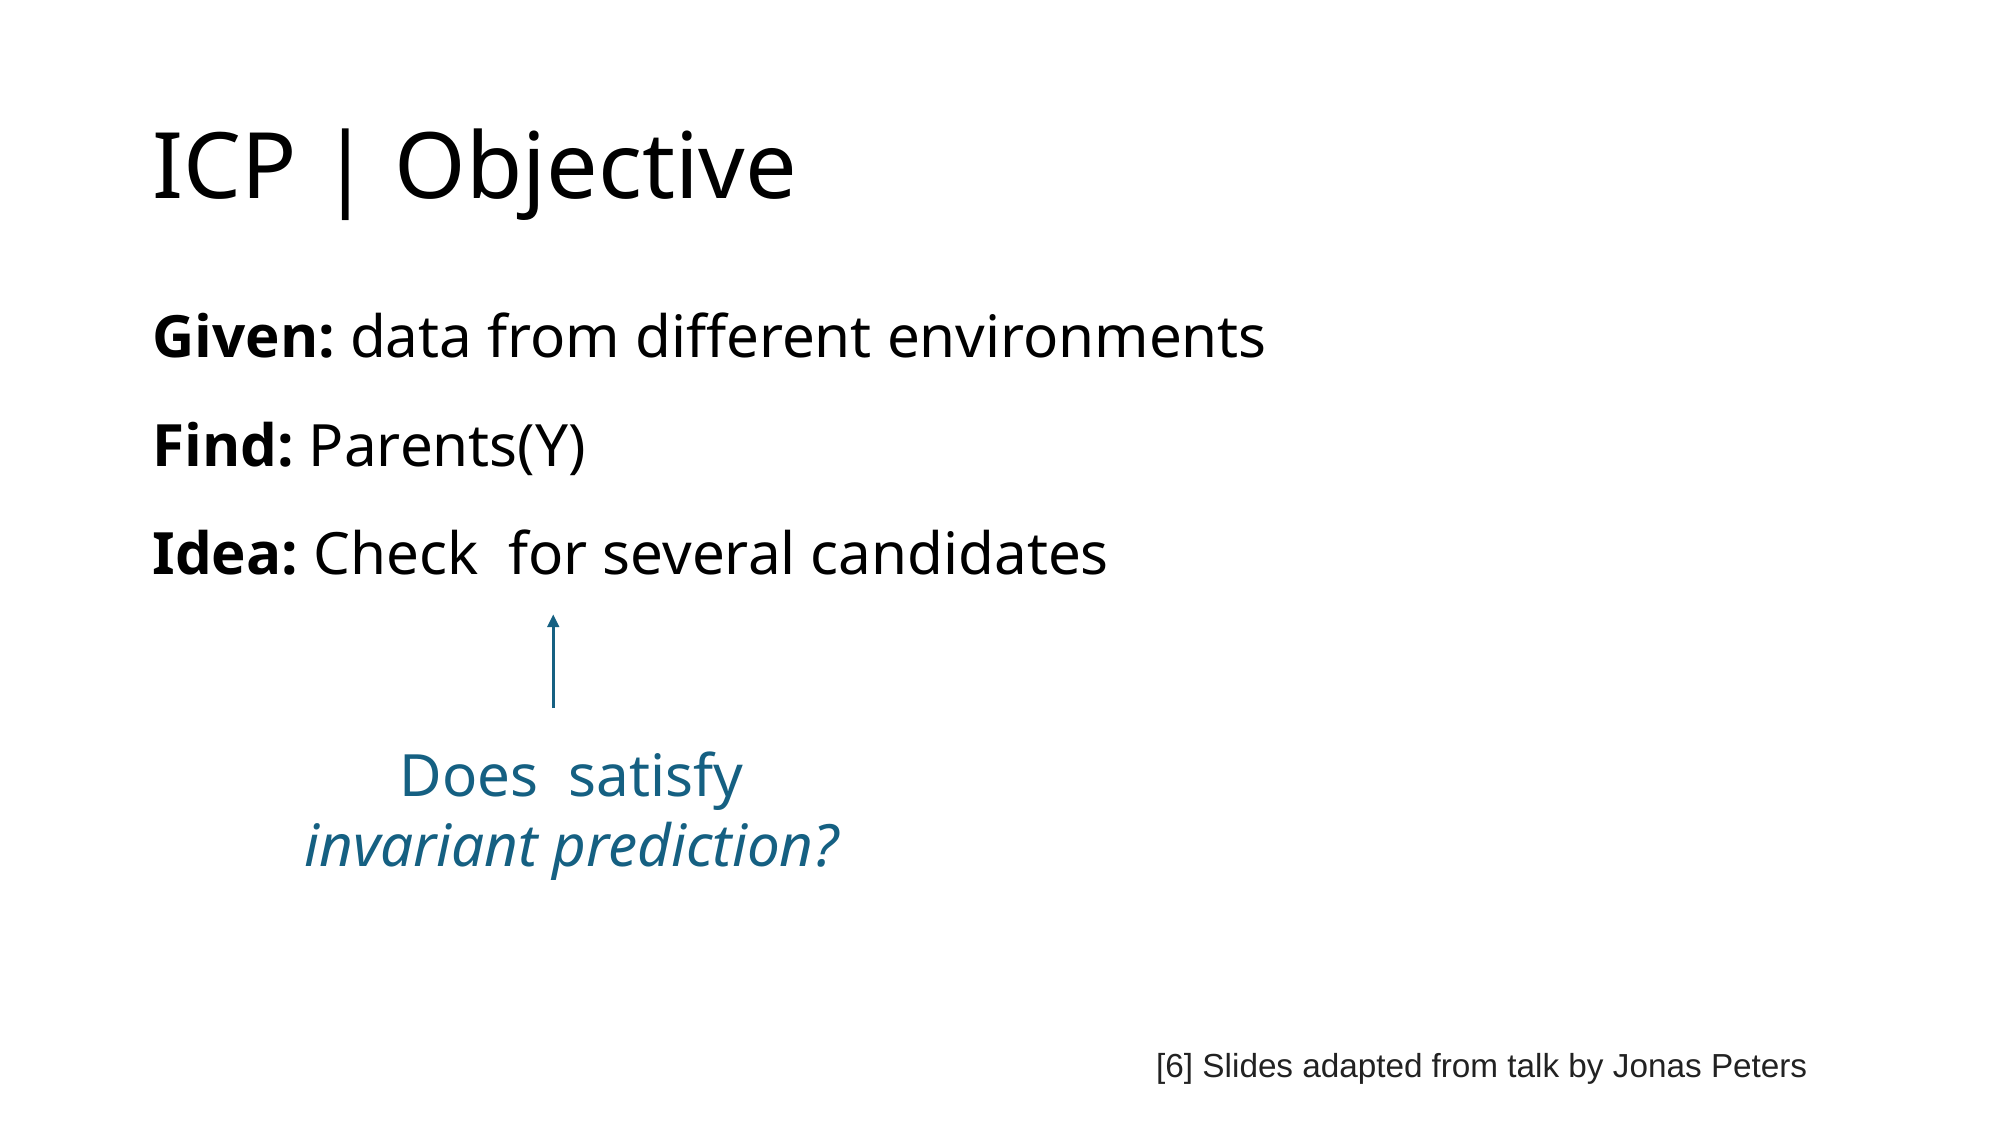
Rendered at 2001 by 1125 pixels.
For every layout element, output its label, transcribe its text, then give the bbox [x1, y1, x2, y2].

title ICP | Objective [137, 59, 1863, 278]
text_box [6] Slides adapted from talk by Jonas Peters [1141, 1037, 1958, 1092]
